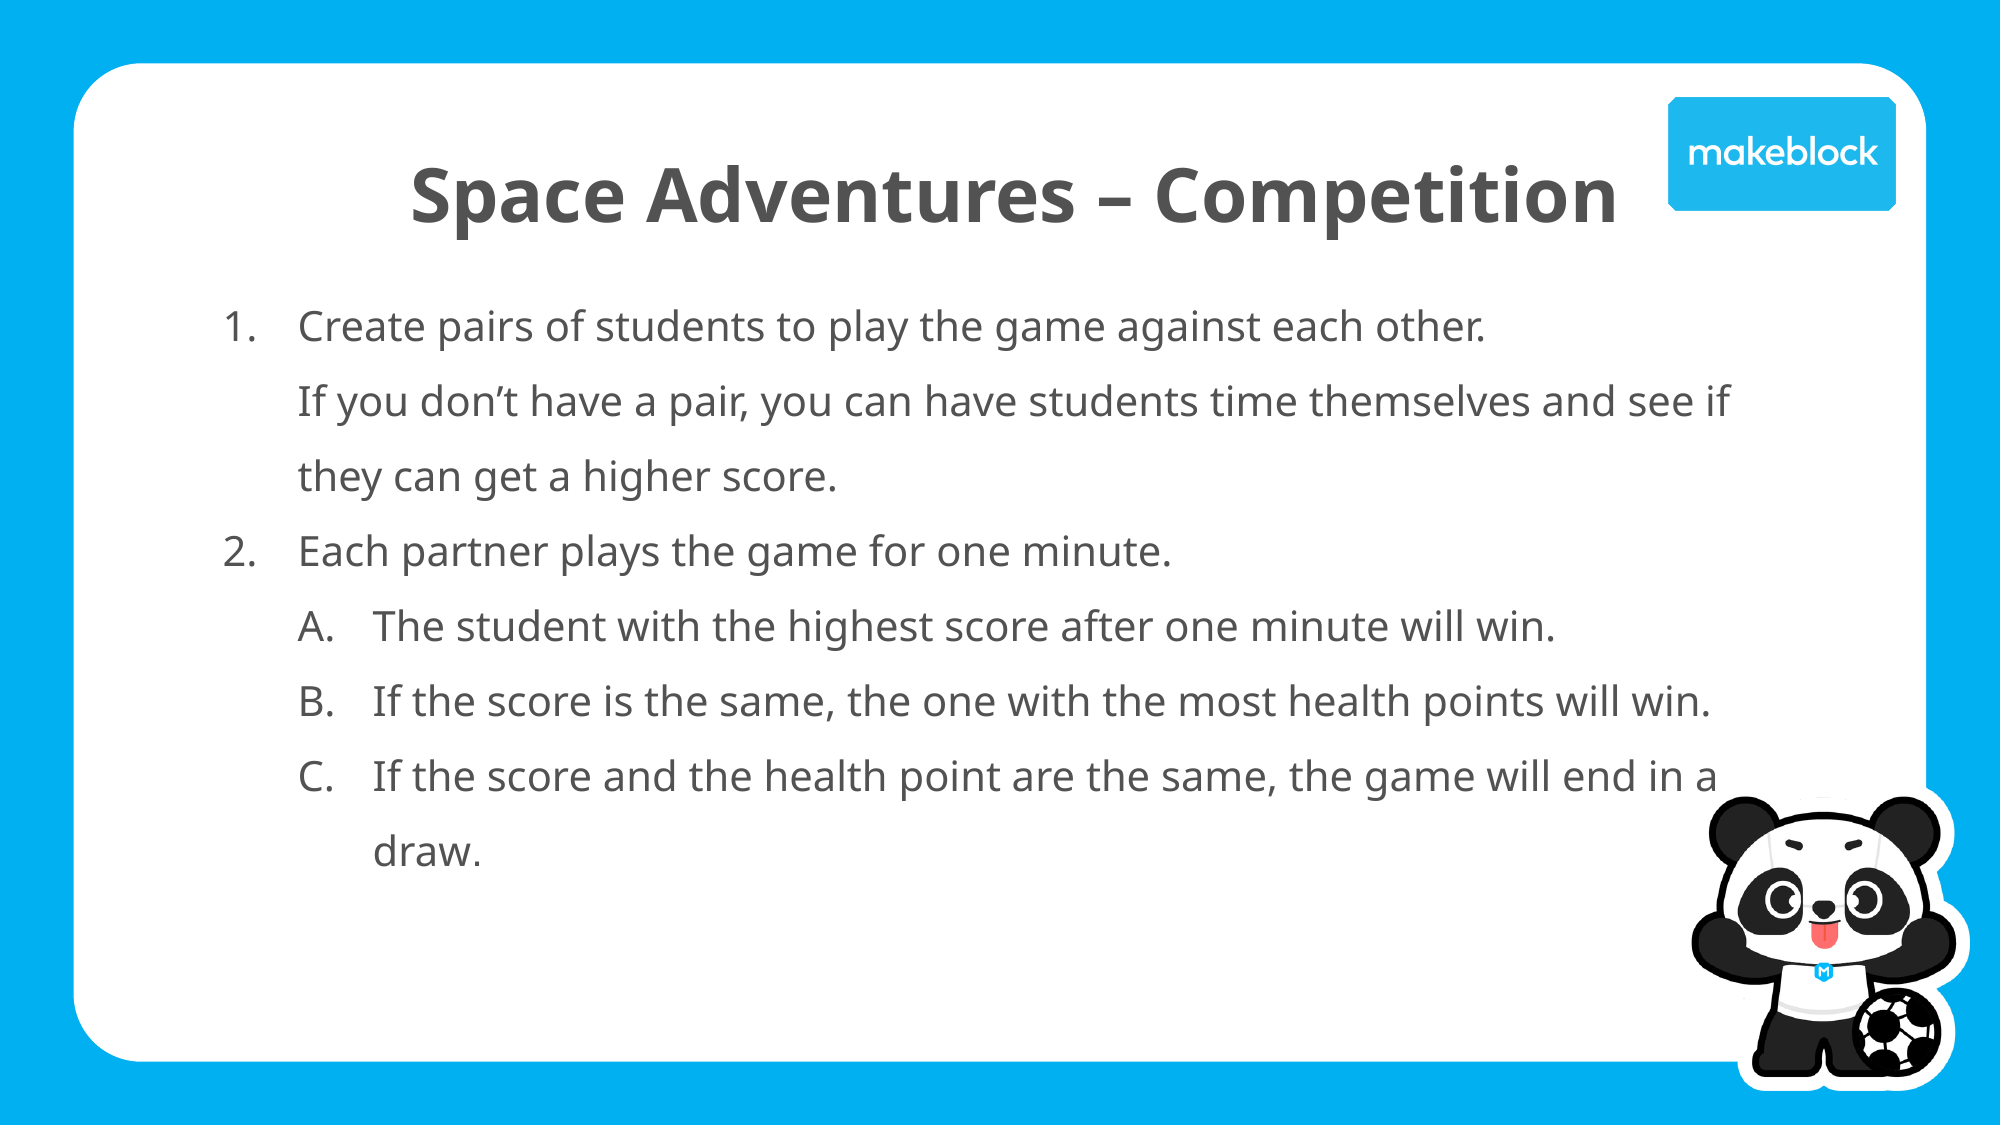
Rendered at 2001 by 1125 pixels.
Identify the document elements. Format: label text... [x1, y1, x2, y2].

text_box Space Adventures – Competition [321, 95, 1710, 246]
picture [1677, 782, 1969, 1090]
text_box Create pairs of students to play the game against each other. If you don’t have a pair, you can have students time themselves and see if they can get a higher score. Each partner plays the game for one minute. The student with the highest score after one minute will win. If the score is the same, the one with the most health points will win. If the score and the health point are the same, the game will end in a draw. [207, 266, 1787, 882]
picture [1668, 96, 1896, 211]
